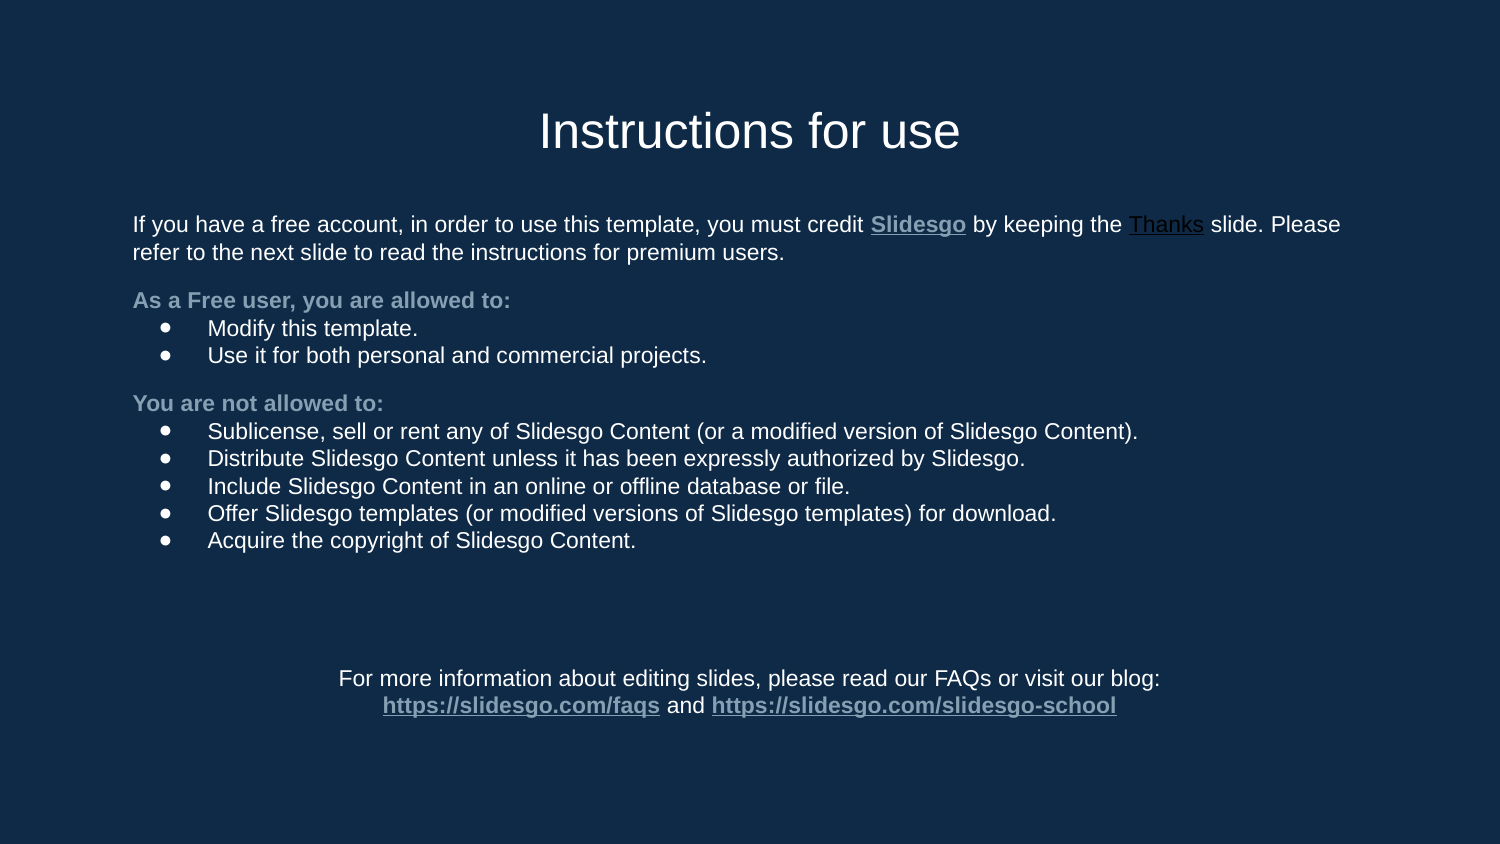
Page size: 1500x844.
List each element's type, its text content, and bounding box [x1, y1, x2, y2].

title Instructions for use [117, 83, 1383, 163]
text_box If you have a free account, in order to use this template, you must credit Slidesgo by keeping the Thanks slide. Please refer to the next slide to read the instructions for premium users. As a Free user, you are allowed to: Modify this template. Use it for both personal and commercial projects. You are not allowed to: Sublicense, sell or rent any of Slidesgo Content (or a modified version of Slidesgo Content). Distribute Slidesgo Content unless it has been expressly authorized by Slidesgo. Include Slidesgo Content in an online or offline database or file. Offer Slidesgo templates (or modified versions of Slidesgo templates) for download. Acquire the copyright of Slidesgo Content. For more information about editing slides, please read our FAQs or visit our blog: https://slidesgo.com/faqs and https://slidesgo.com/slidesgo-school [117, 194, 1383, 760]
